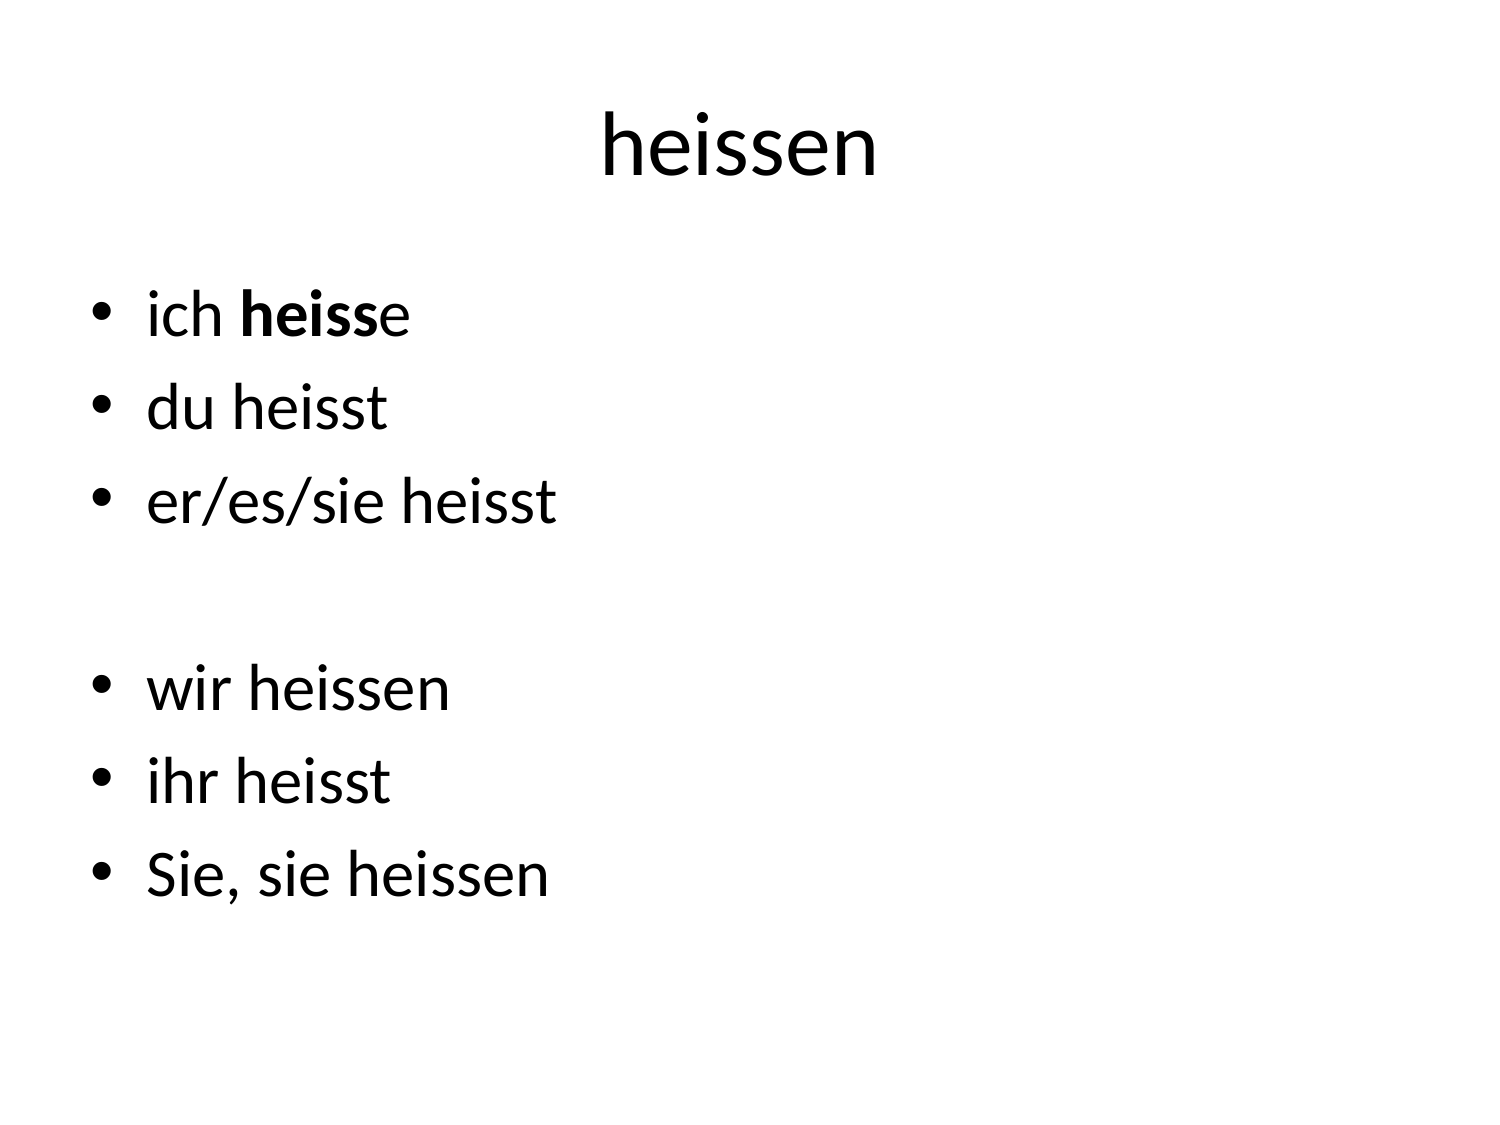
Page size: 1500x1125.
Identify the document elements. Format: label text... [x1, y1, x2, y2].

list ich heisse du heisst er/es/sie heisst wir heissen ihr heisst Sie, sie heissen [75, 262, 1425, 1005]
title heissen [75, 45, 1425, 233]
